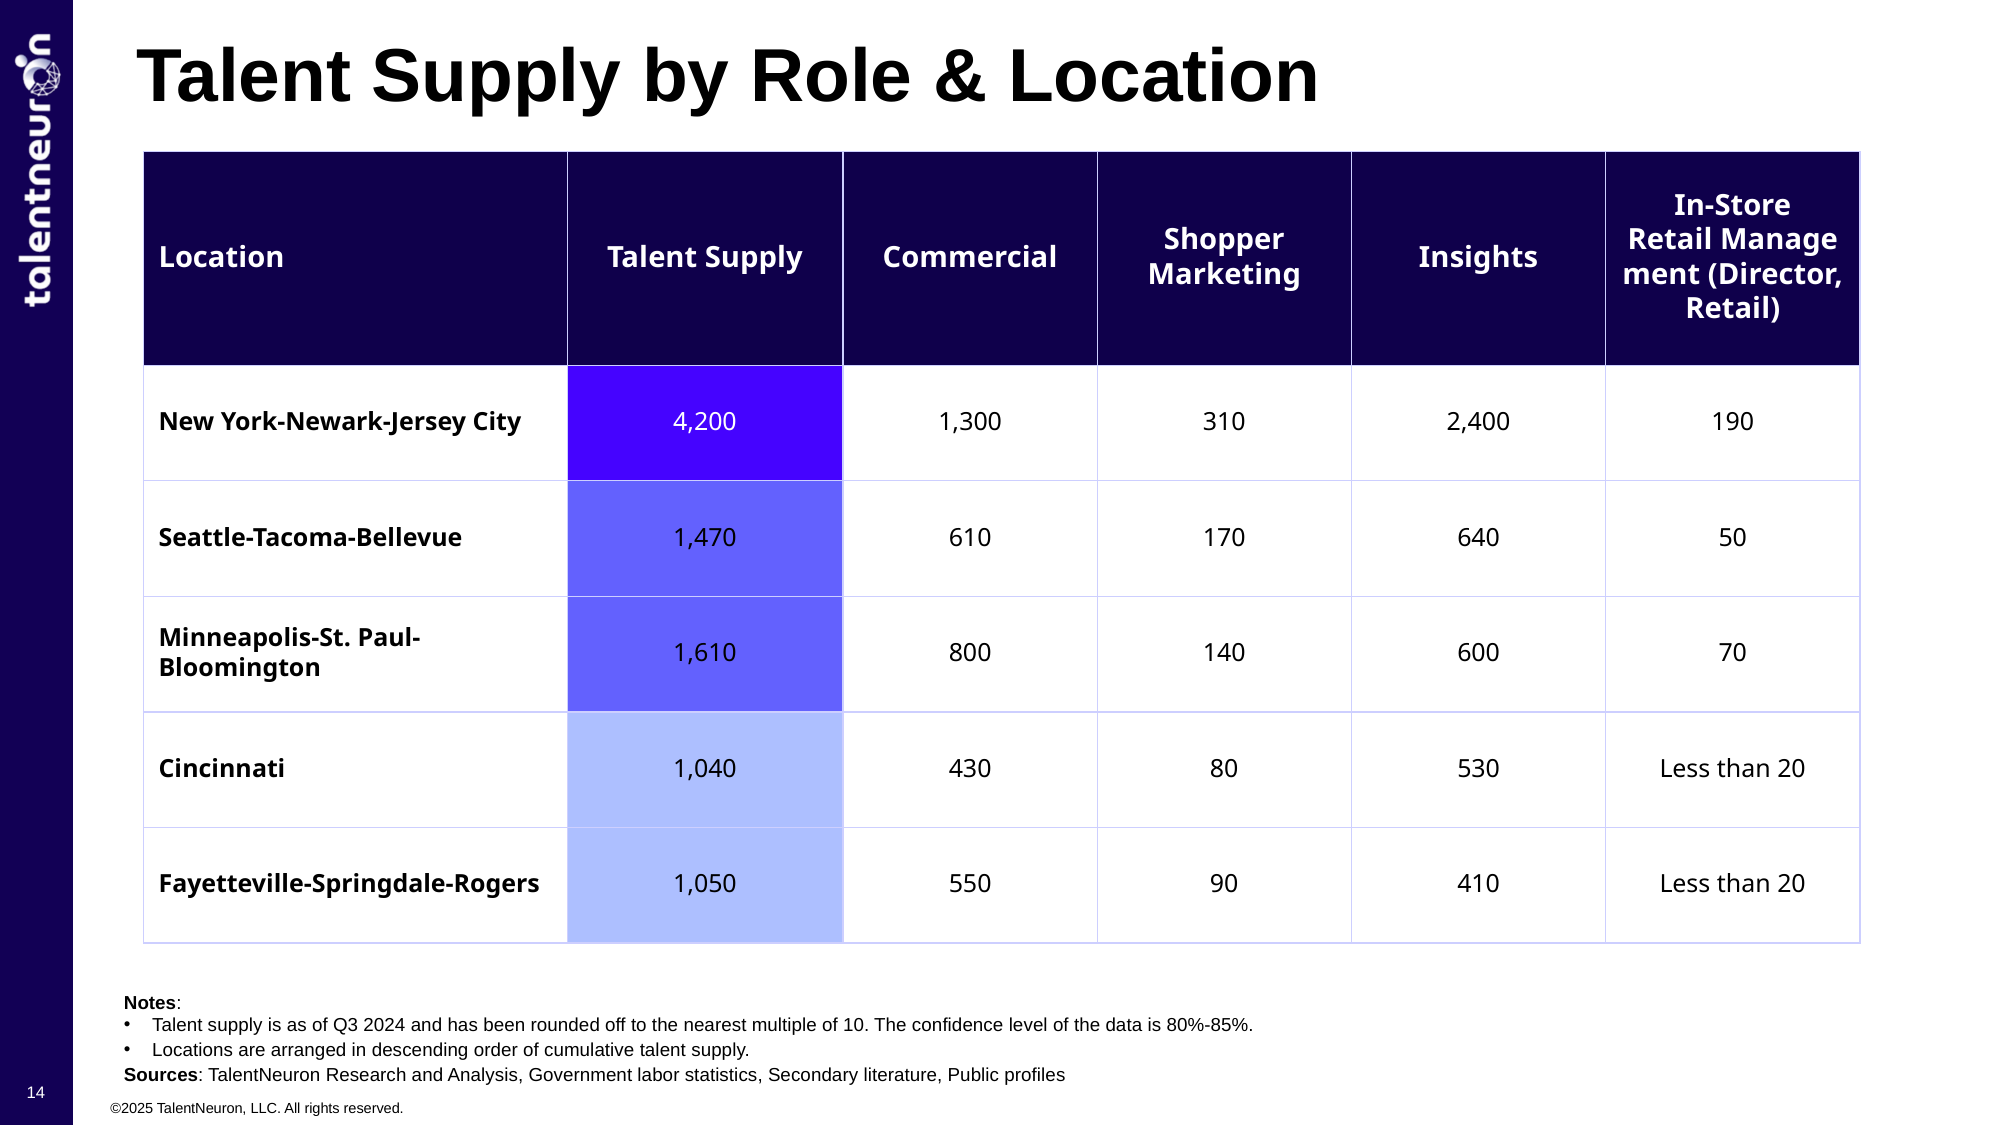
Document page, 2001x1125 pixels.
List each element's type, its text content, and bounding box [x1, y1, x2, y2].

table_header Insights​ [1352, 152, 1605, 309]
table_cell 410​ [1352, 828, 1605, 942]
table_cell 1,300​ [844, 415, 1097, 480]
table_cell 530​ [1352, 713, 1605, 827]
text_box [109, 309, 2000, 415]
picture [14, 32, 62, 309]
table_header Shopper Marketing​ [1098, 152, 1351, 309]
table_cell 610​ [844, 481, 1097, 596]
table_cell 600​ [1352, 597, 1605, 711]
table_cell 50​ [1606, 481, 1859, 596]
table_cell 640​ [1352, 481, 1605, 596]
table_cell Seattle-Tacoma-Bellevue​ [144, 481, 567, 596]
table_header Talent Supply​ [568, 152, 842, 309]
table_cell Less than 20​ [1606, 713, 1859, 827]
table_cell 550​ [844, 828, 1097, 942]
table_cell Less than 20​ [1606, 828, 1859, 942]
table_header Commercial​ [844, 152, 1097, 309]
table_cell 90​ [1098, 828, 1351, 942]
table_cell 1,040​ [568, 713, 842, 827]
table_cell 1,470​ [568, 481, 842, 596]
table_cell Minneapolis-St. Paul-Bloomington​ [144, 597, 567, 711]
table_cell 70​ [1606, 597, 1859, 711]
table_cell 190​ [1606, 415, 1859, 480]
table_cell 170​ [1098, 481, 1351, 596]
table_cell 430​ [844, 713, 1097, 827]
list Talent Supply by Role & Location [121, 23, 1936, 131]
table_cell 4,200​ [568, 415, 842, 480]
table_cell Cincinnati​ [144, 713, 567, 827]
table_header In-Store Retail Management (Director, Retail)​ [1606, 152, 1859, 309]
table_cell New York-Newark-Jersey City​ [144, 415, 567, 480]
table_cell 310​ [1098, 415, 1351, 480]
table_cell 1,050​ [568, 828, 842, 942]
table_cell 2,400​ [1352, 415, 1605, 480]
table_cell 140​ [1098, 597, 1351, 711]
table_cell Fayetteville-Springdale-Rogers​ [144, 828, 567, 942]
table_cell 80​ [1098, 713, 1351, 827]
table_cell 800​ [844, 597, 1097, 711]
table_header Location​ [144, 152, 567, 309]
text_box Notes: Talent supply is as of Q3 2024 and has been rounded off to the nearest multiple of 10. The confidence level of the data is 80%-85%. Locations are arranged in descending order of cumulative talent supply. Sources: TalentNeuron Research and Analysis, Government labor statistics, Secondary literature, Public profiles [109, 1023, 1923, 1091]
slide_number 14 [7, 1066, 65, 1117]
table_cell 1,610​ [568, 597, 842, 711]
